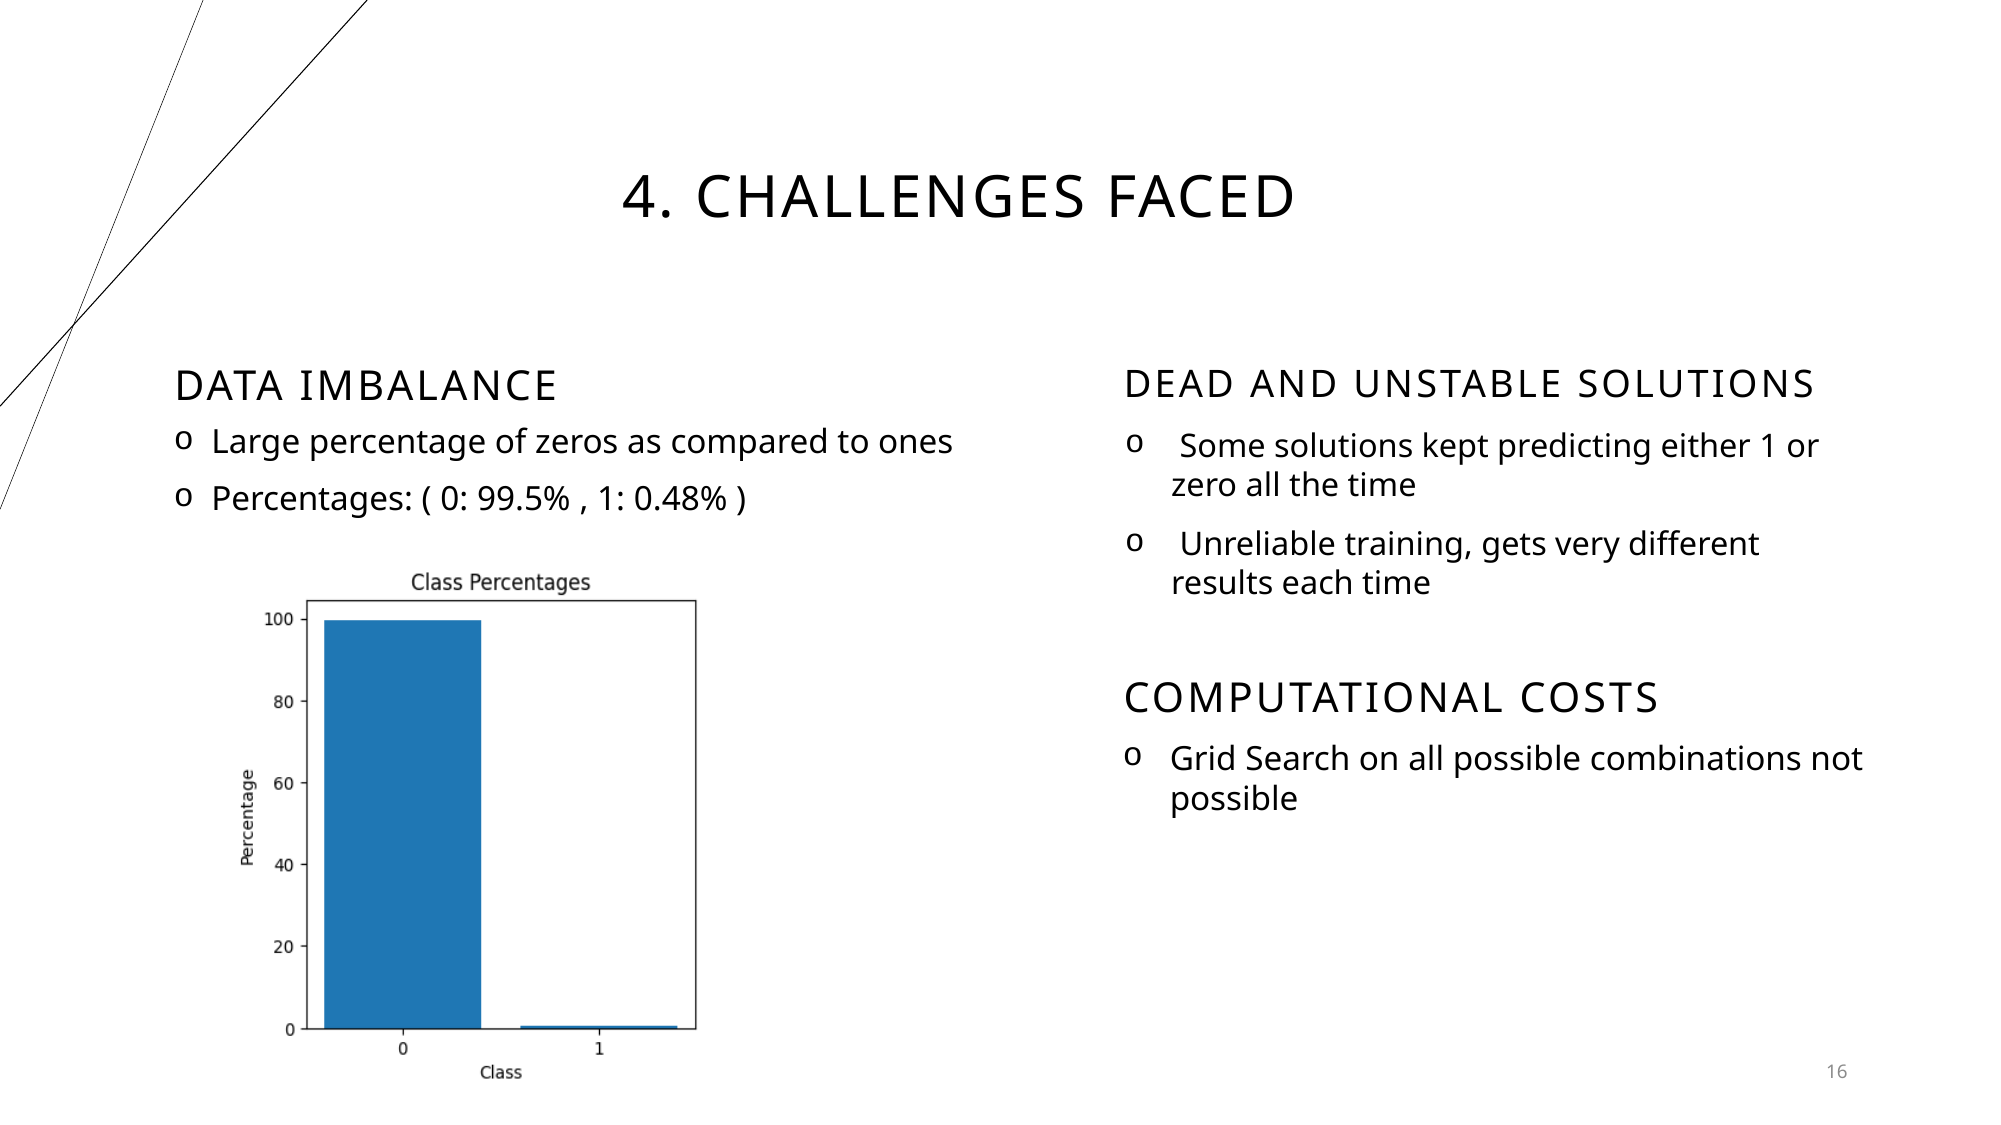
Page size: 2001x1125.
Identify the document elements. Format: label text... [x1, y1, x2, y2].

title 4. Challenges faced [268, 90, 1651, 308]
slide_number 16 [1412, 1042, 1863, 1103]
text_box COMPUTATIONAL COSTS [1108, 669, 2000, 730]
text_box Grid Search on all possible combinations not possible [1107, 729, 1932, 856]
text_box Data imbalance [159, 357, 1051, 417]
picture [228, 560, 706, 1095]
text_box DEAD AND UNSTABLE SOLUTIONS [1108, 357, 1841, 418]
text_box Some solutions kept predicting either 1 or zero all the time Unreliable training, gets very different results each time [1110, 417, 1863, 610]
text_box Large percentage of zeros as compared to ones Percentages: ( 0: 99.5% , 1: 0.48% ) [159, 417, 1076, 555]
